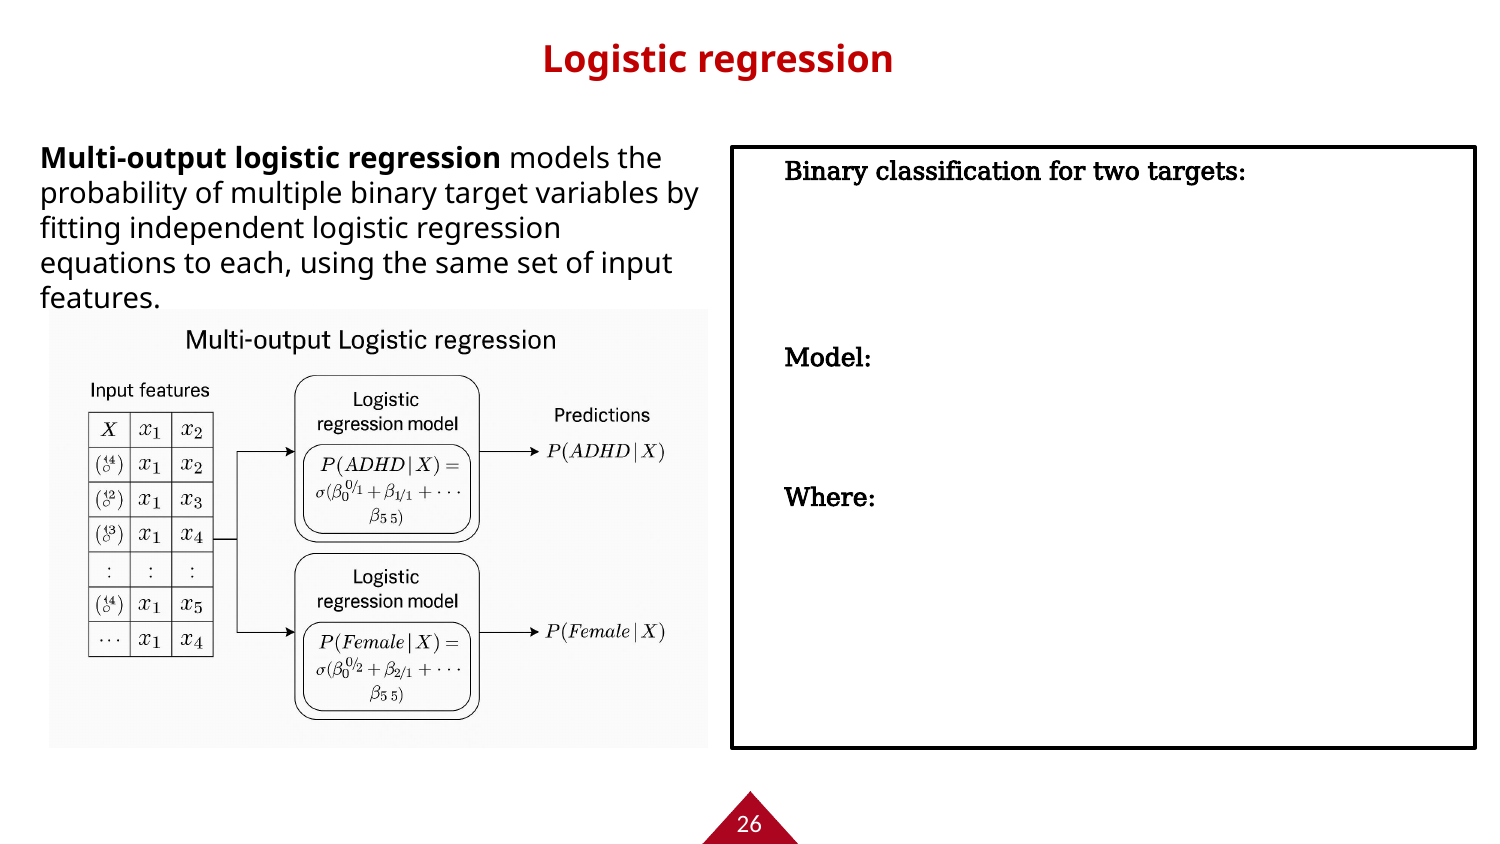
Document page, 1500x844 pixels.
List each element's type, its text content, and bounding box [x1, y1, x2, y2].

text_box Logistic regression [527, 27, 972, 87]
picture [48, 308, 708, 748]
picture [702, 791, 798, 844]
slide_number 26 [707, 800, 791, 844]
text_box Multi-output logistic regression models the probability of multiple binary target variables by fitting independent logistic regression equations to each, using the same set of input features. [24, 132, 717, 322]
